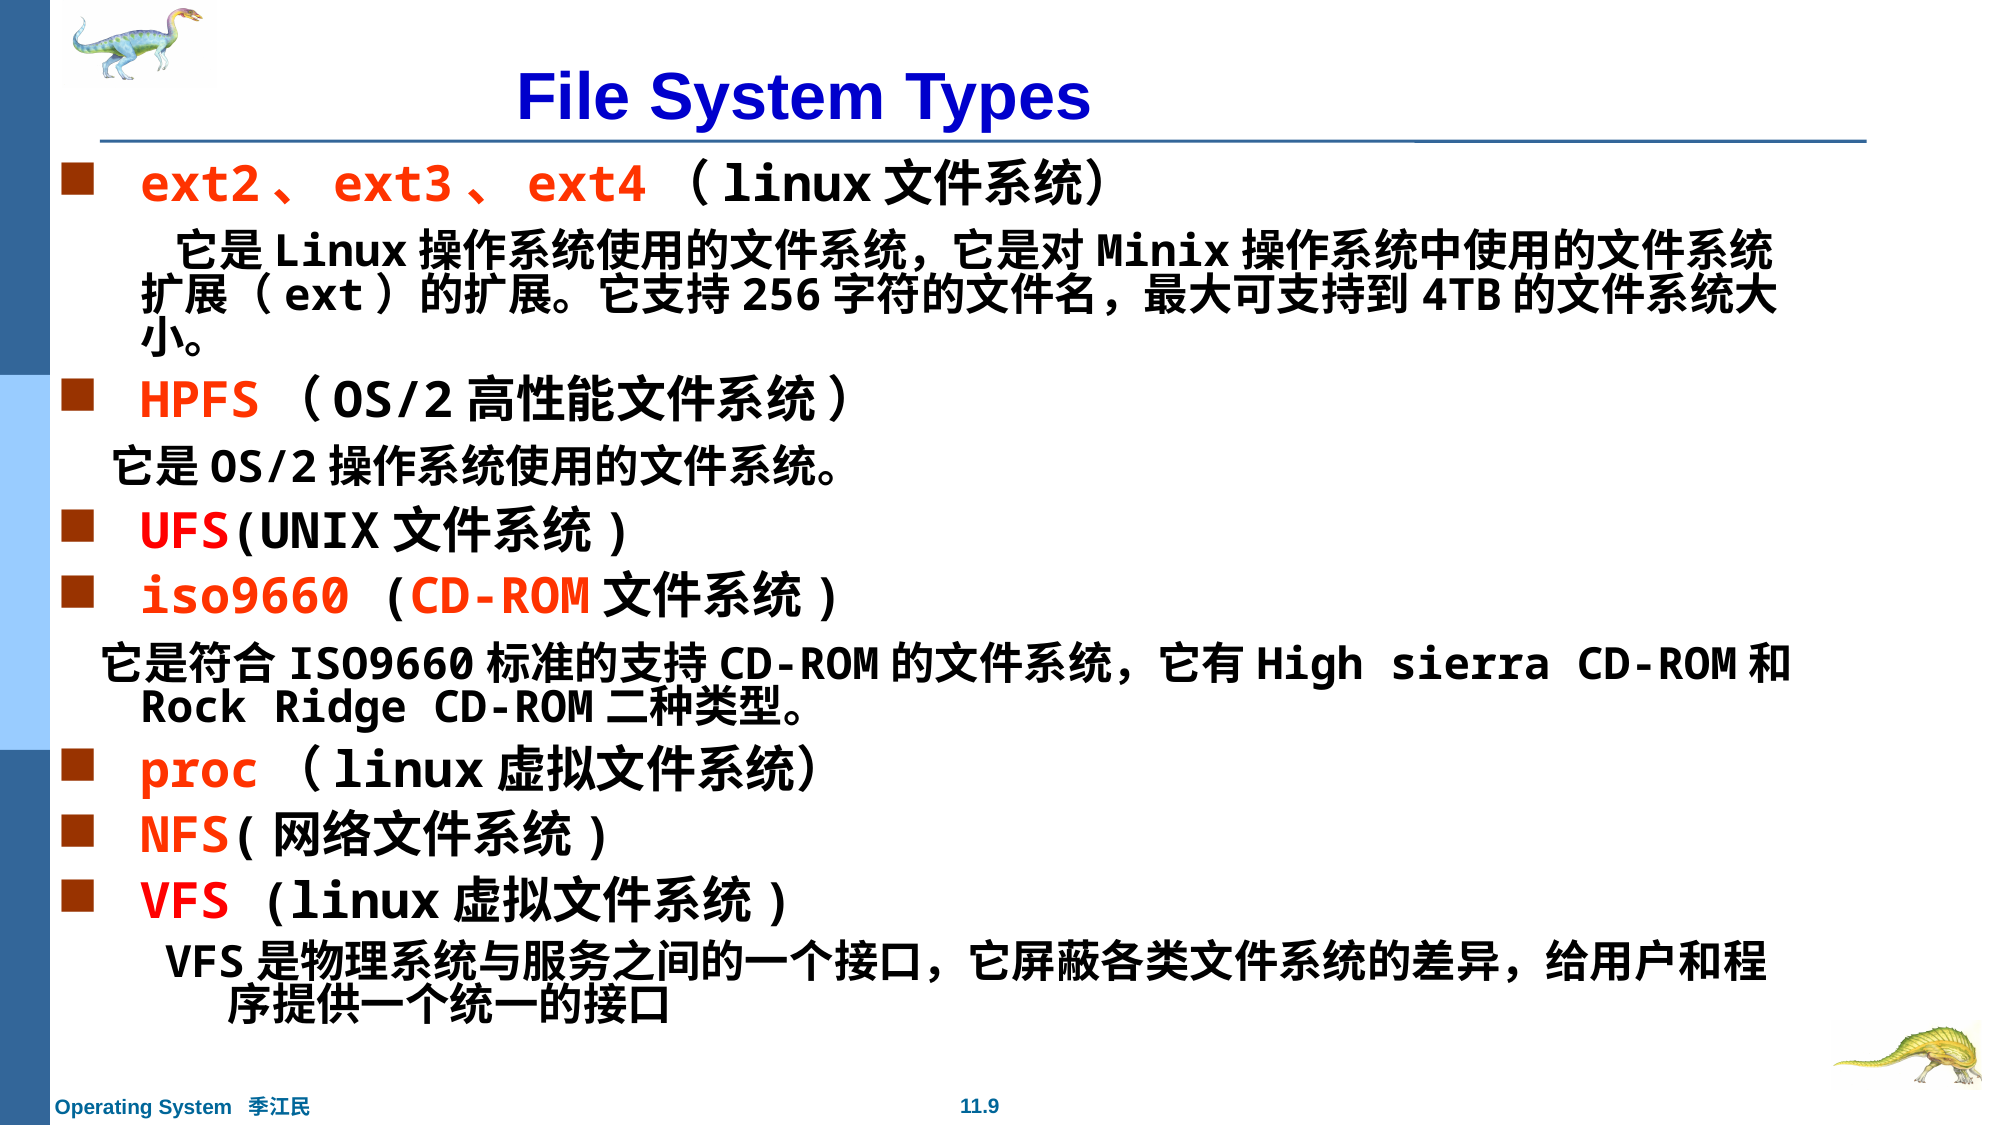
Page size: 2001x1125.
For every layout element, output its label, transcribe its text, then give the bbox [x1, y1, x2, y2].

title File System Types [99, 45, 1509, 141]
picture [1831, 1020, 1982, 1090]
list ext2、ext3、ext4（linux文件系统） 它是Linux操作系统使用的文件系统，它是对Minix操作系统中使用的文件系统扩展（ext）的扩展。它支持256字符的文件名，最大可支持到4TB的文件系统大小。 HPFS（OS/2高性能文件系统 ） 它是OS/2操作系统使用的文件系统。 UFS(UNIX文件系统) iso9660 (CD-ROM文件系统) 它是符合ISO9660标准的支持CD-ROM的文件系统，它有High sierra CD-ROM和Rock Ridge CD-ROM二种类型。 proc（linux虚拟文件系统） NFS(网络文件系统) VFS (linux虚拟文件系统) VFS是物理系统与服务之间的一个接口，它屏蔽各类文件系统的差异，给用户和程序提供一个统一的接口 [50, 155, 1823, 1111]
picture [62, 0, 217, 88]
